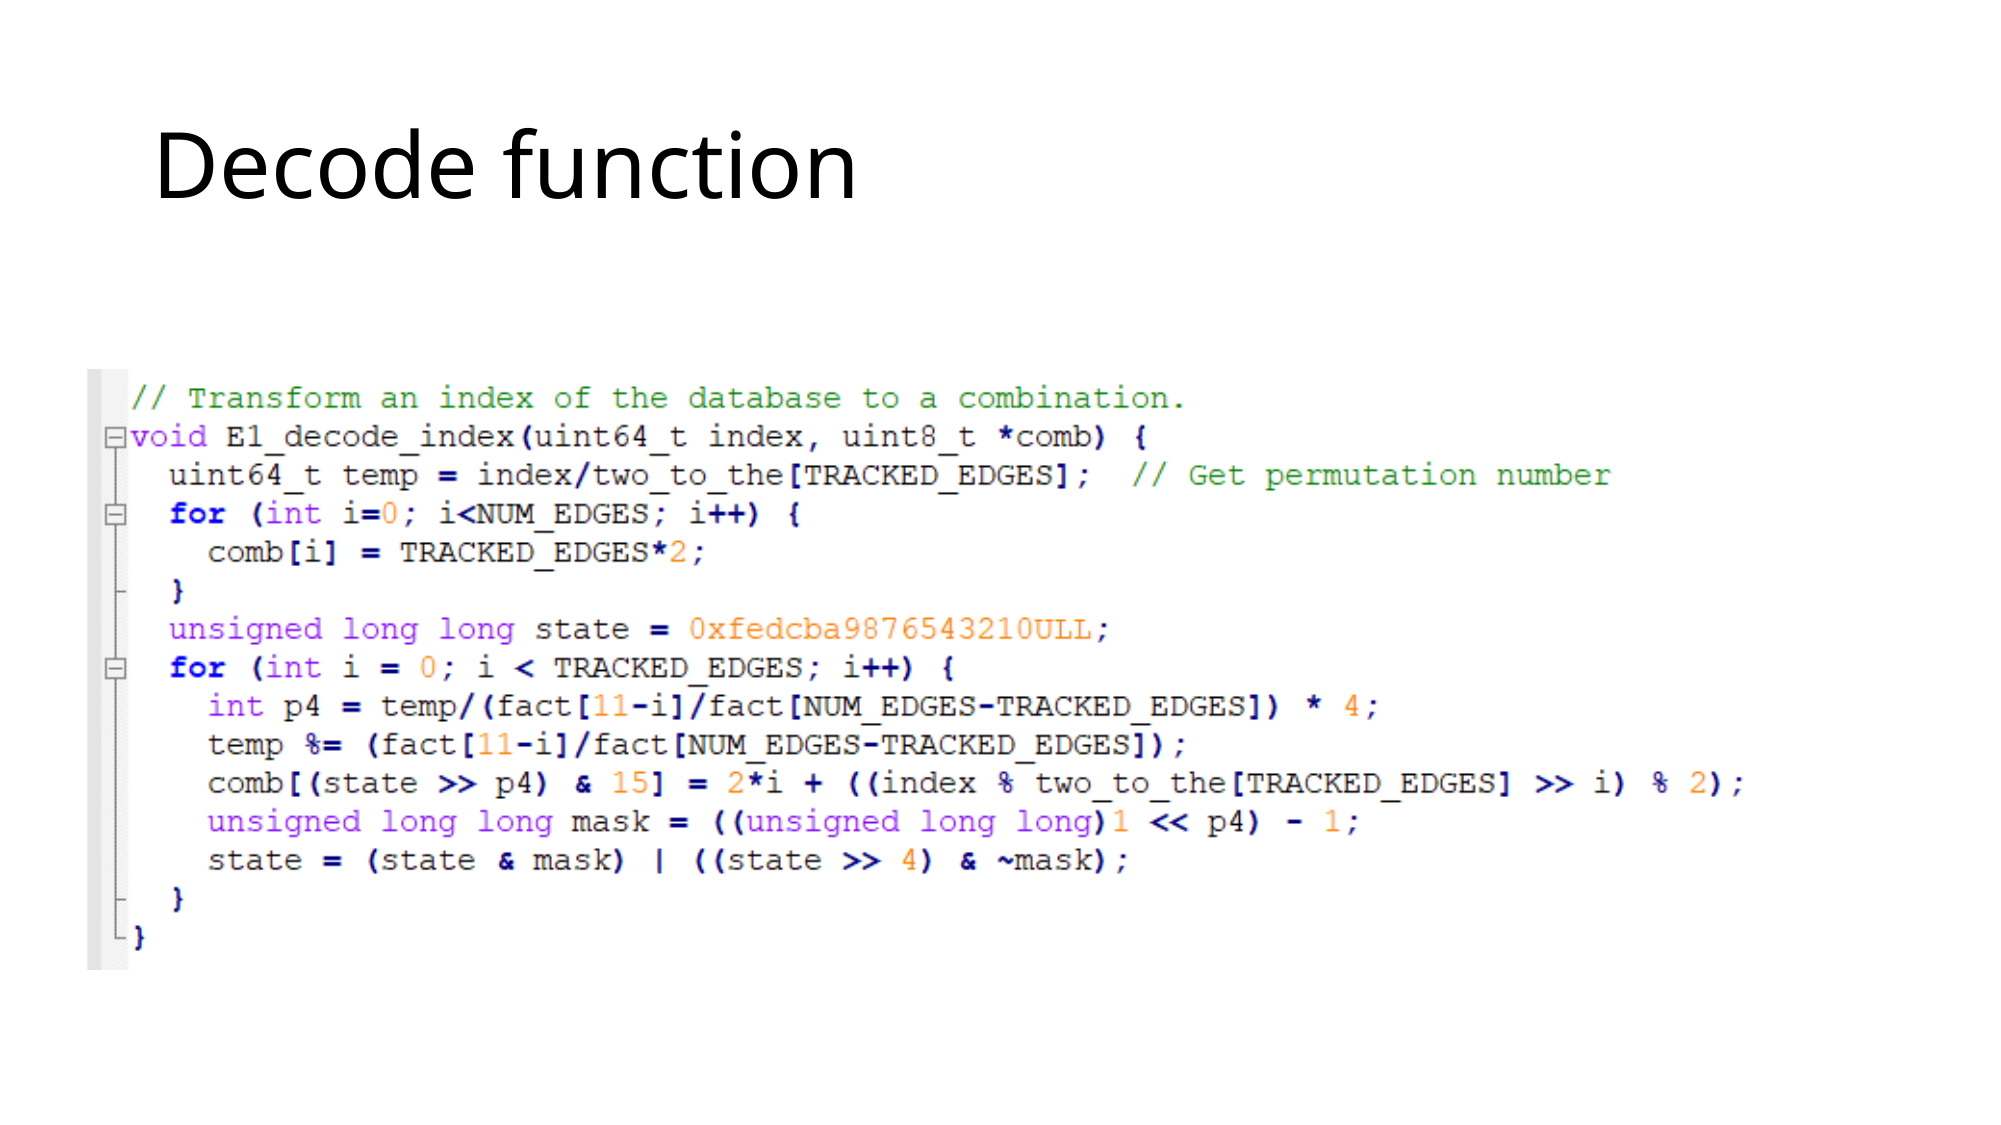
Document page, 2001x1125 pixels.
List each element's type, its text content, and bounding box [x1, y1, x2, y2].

picture [87, 369, 1772, 970]
title Decode function [137, 59, 1863, 278]
